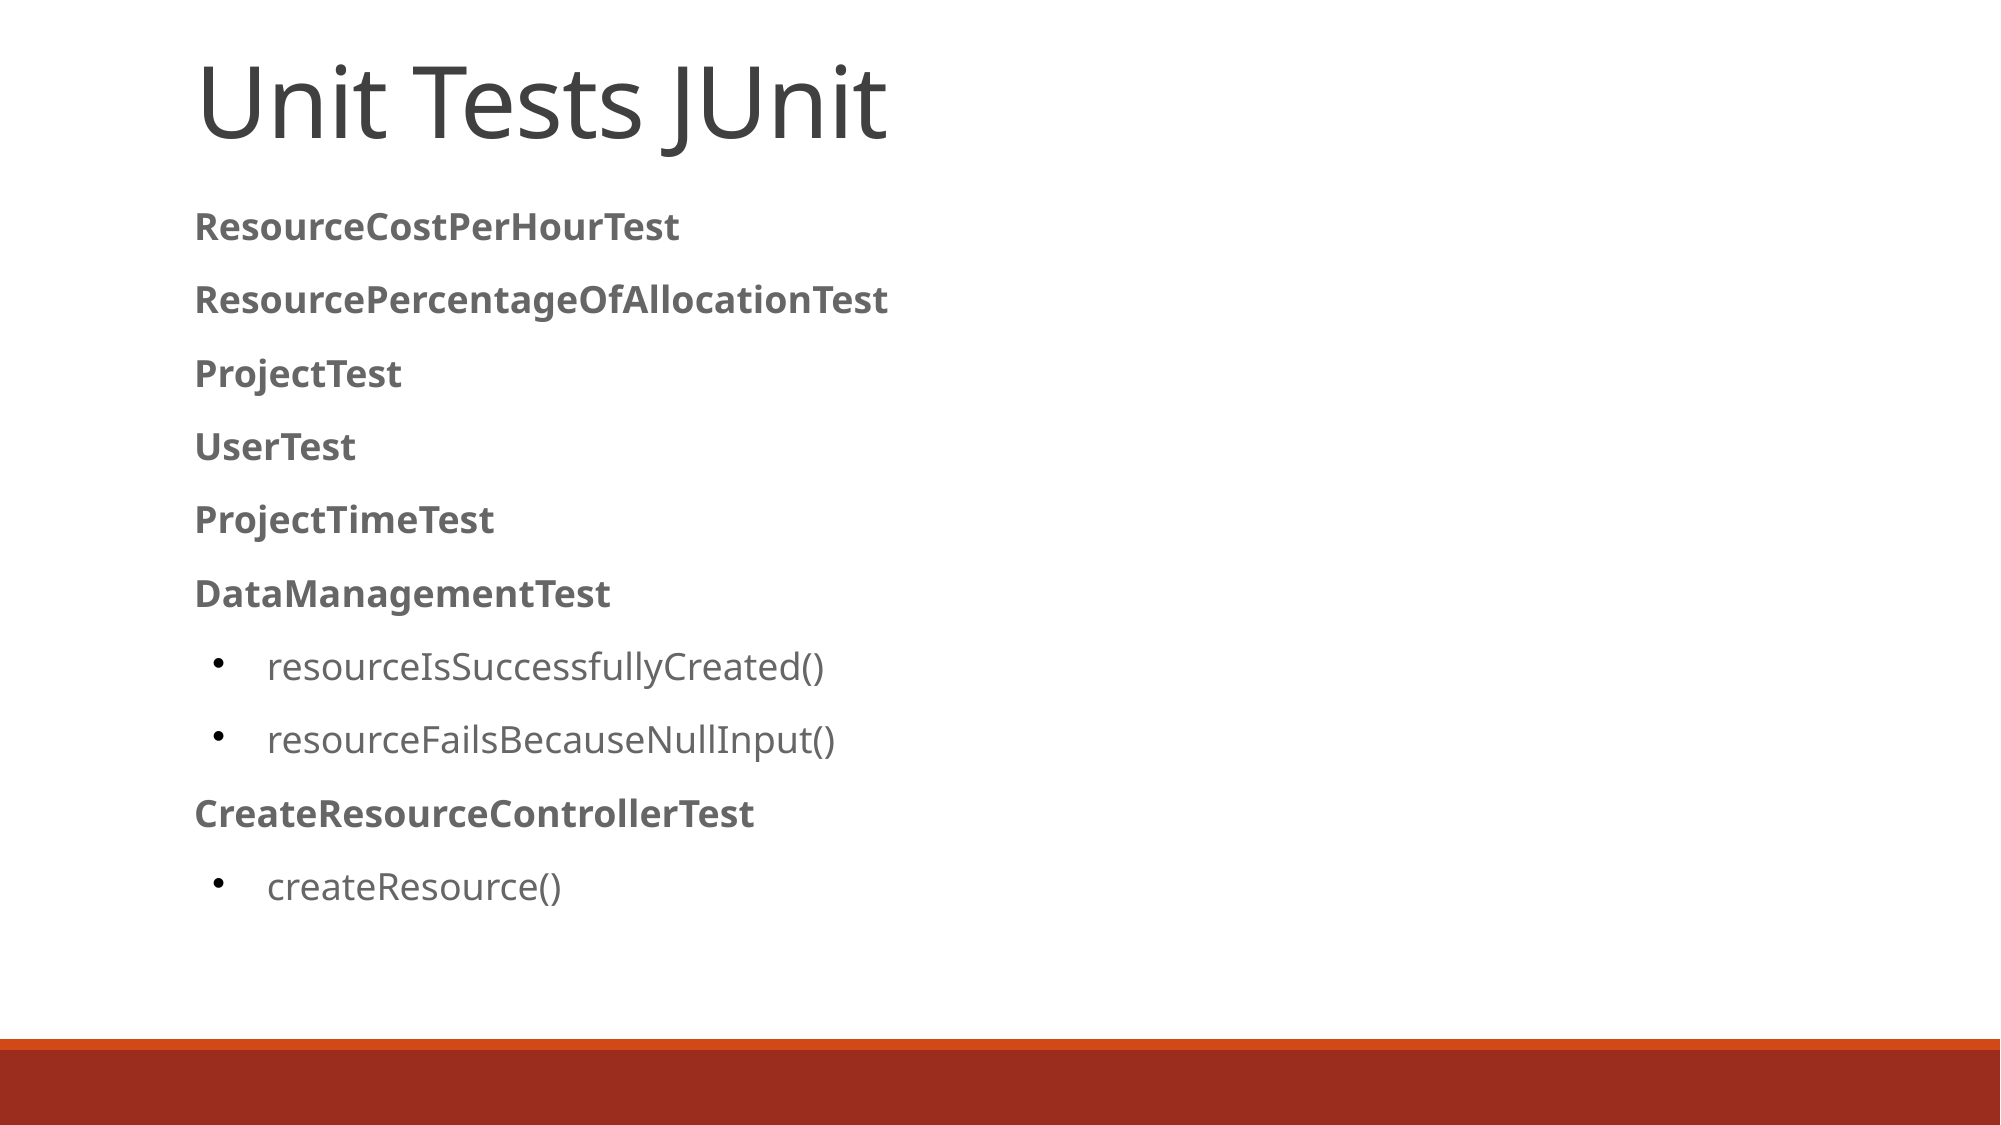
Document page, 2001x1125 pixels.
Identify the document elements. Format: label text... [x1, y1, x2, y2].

text_box ResourceCostPerHourTest ResourcePercentageOfAllocationTest ProjectTest UserTest ProjectTimeTest DataManagementTest resourceIsSuccessfullyCreated() resourceFailsBecauseNullInput() CreateResourceControllerTest createResource() [194, 180, 1995, 1034]
text_box Unit Tests JUnit [180, 0, 1831, 167]
